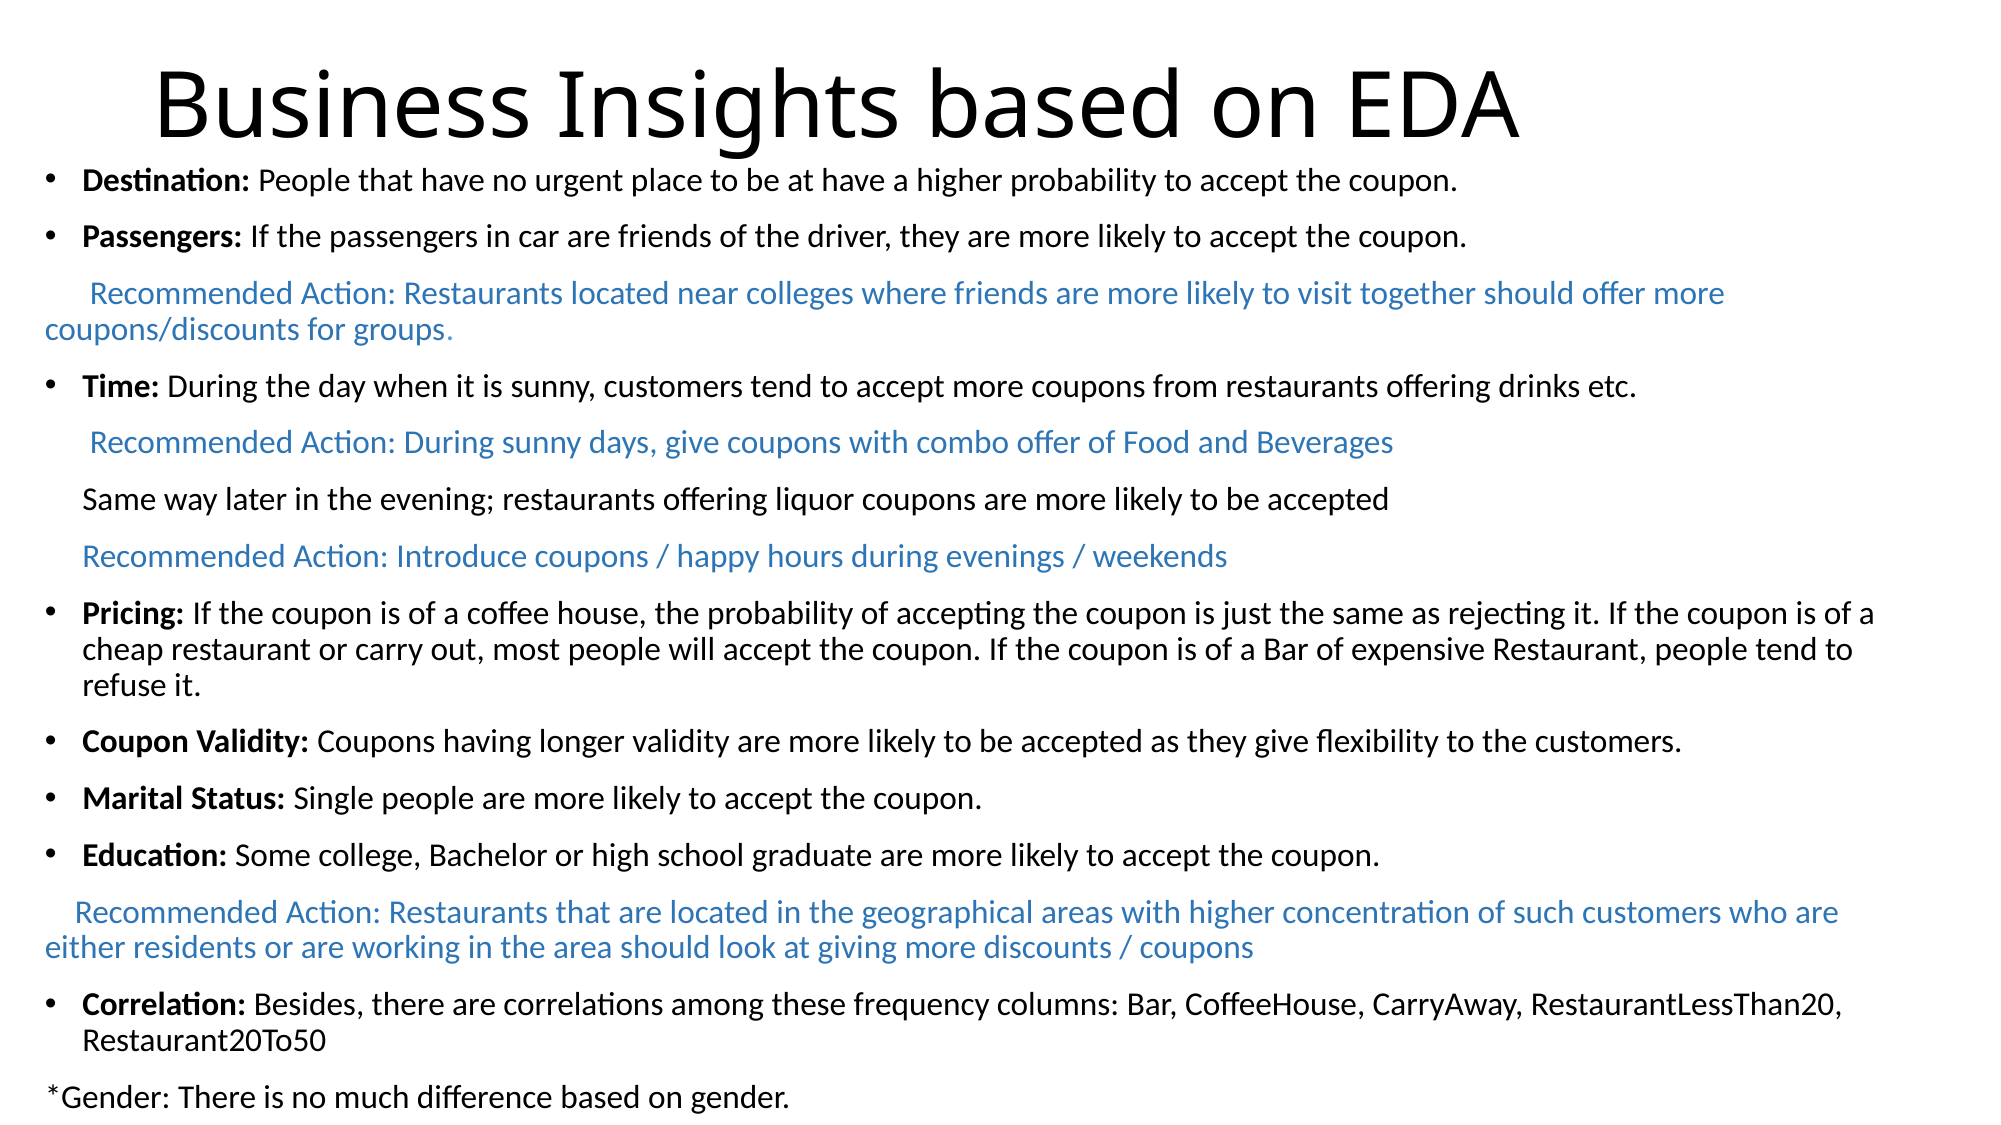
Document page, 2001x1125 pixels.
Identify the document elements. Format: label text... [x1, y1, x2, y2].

list Destination: People that have no urgent place to be at have a higher probability to accept the coupon. Passengers: If the passengers in car are friends of the driver, they are more likely to accept the coupon. Recommended Action: Restaurants located near colleges where friends are more likely to visit together should offer more coupons/discounts for groups. Time: During the day when it is sunny, customers tend to accept more coupons from restaurants offering drinks etc. Recommended Action: During sunny days, give coupons with combo offer of Food and Beverages Same way later in the evening; restaurants offering liquor coupons are more likely to be accepted Recommended Action: Introduce coupons / happy hours during evenings / weekends Pricing: If the coupon is of a coffee house, the probability of accepting the coupon is just the same as rejecting it. If the coupon is of a cheap restaurant or carry out, most people will accept the coupon. If the coupon is of a Bar of expensive Restaurant, people tend to refuse it. Coupon Validity: Coupons having longer validity are more likely to be accepted as they give flexibility to the customers. Marital Status: Single people are more likely to accept the coupon. Education: Some college, Bachelor or high school graduate are more likely to accept the coupon. Recommended Action: Restaurants that are located in the geographical areas with higher concentration of such customers who are either residents or are working in the area should look at giving more discounts / coupons Correlation: Besides, there are correlations among these frequency columns: Bar, CoffeeHouse, CarryAway, RestaurantLessThan20, Restaurant20To50 *Gender: There is no much difference based on gender. [29, 154, 1934, 1102]
title Business Insights based on EDA [137, 0, 1863, 154]
